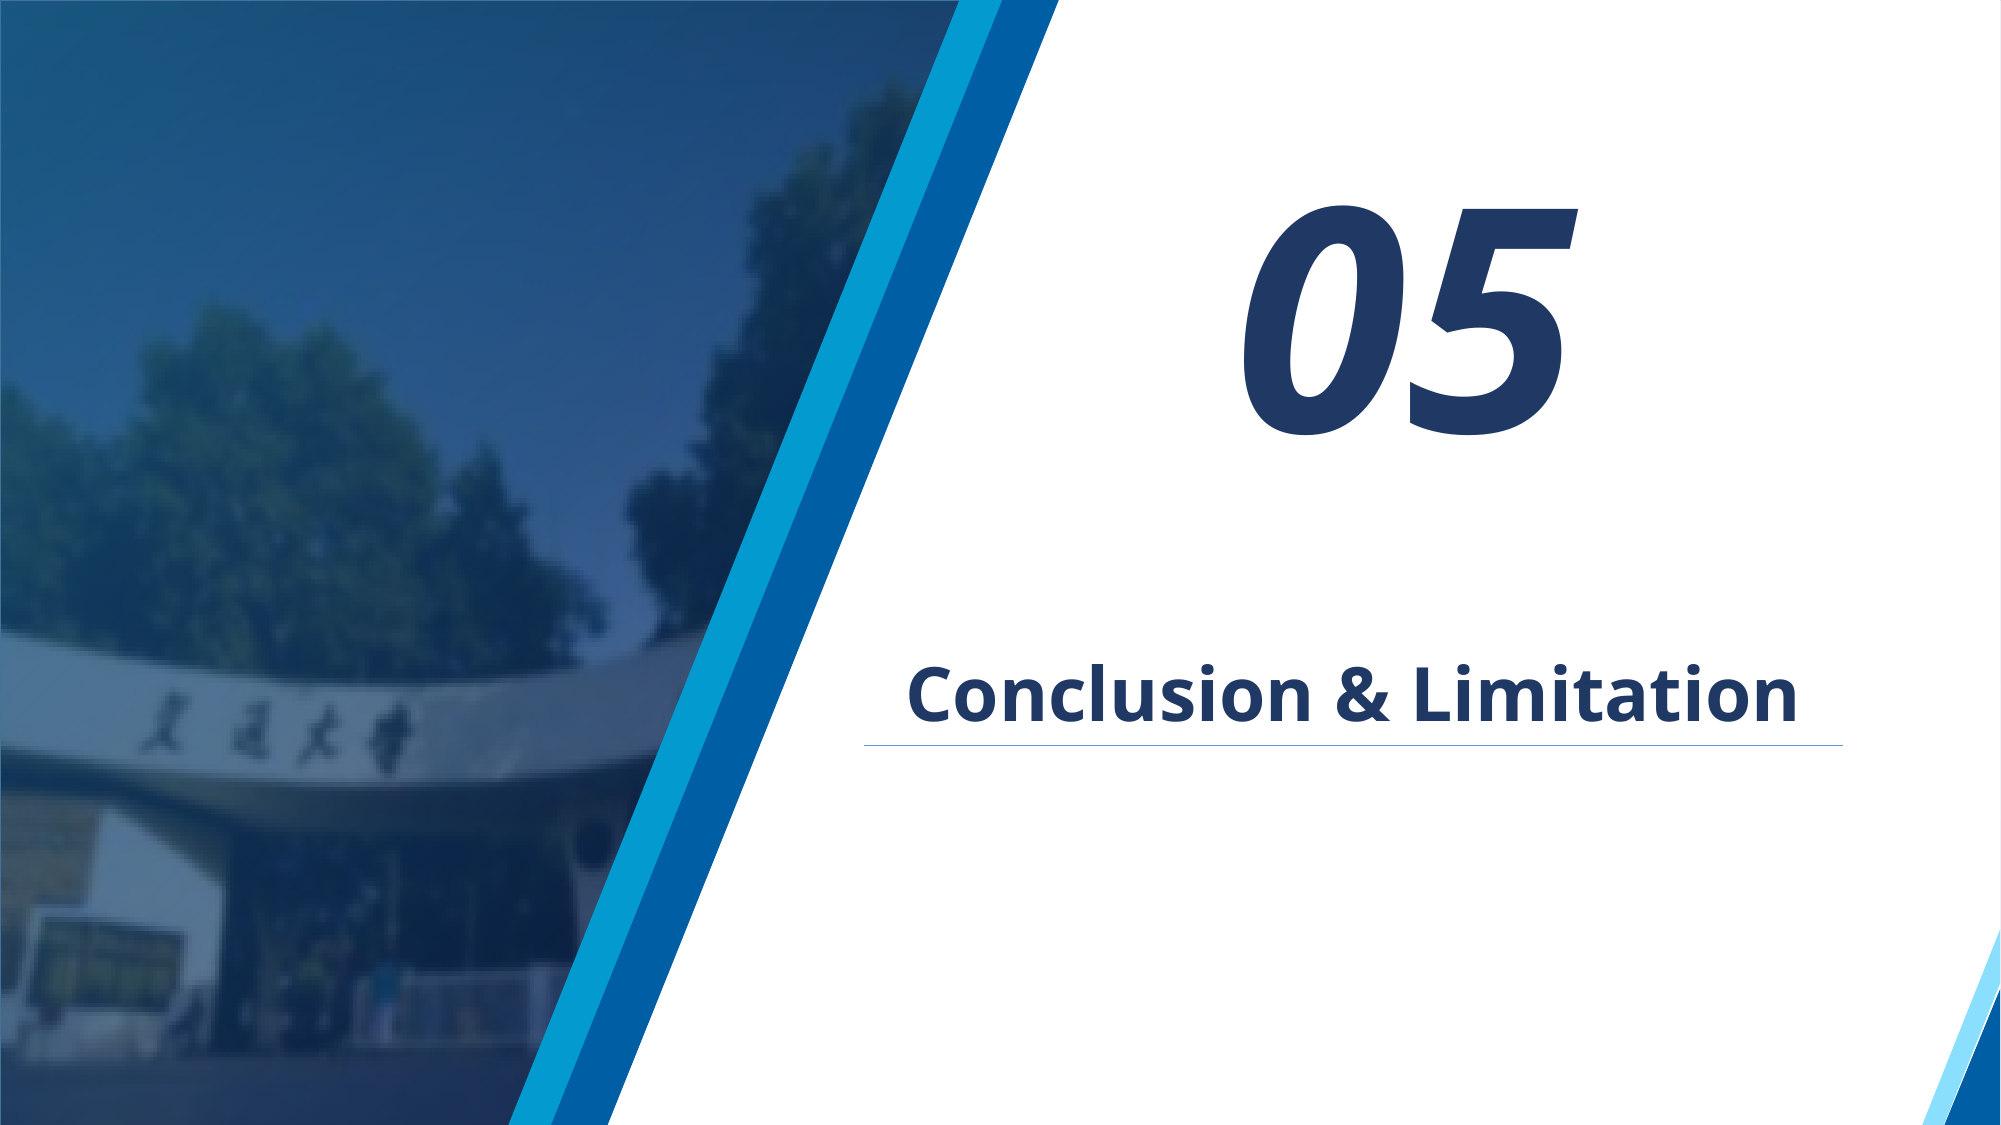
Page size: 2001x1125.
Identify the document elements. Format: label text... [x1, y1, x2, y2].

text_box Conclusion & Limitation [863, 649, 1843, 745]
text_box 05 [1219, 155, 1669, 508]
